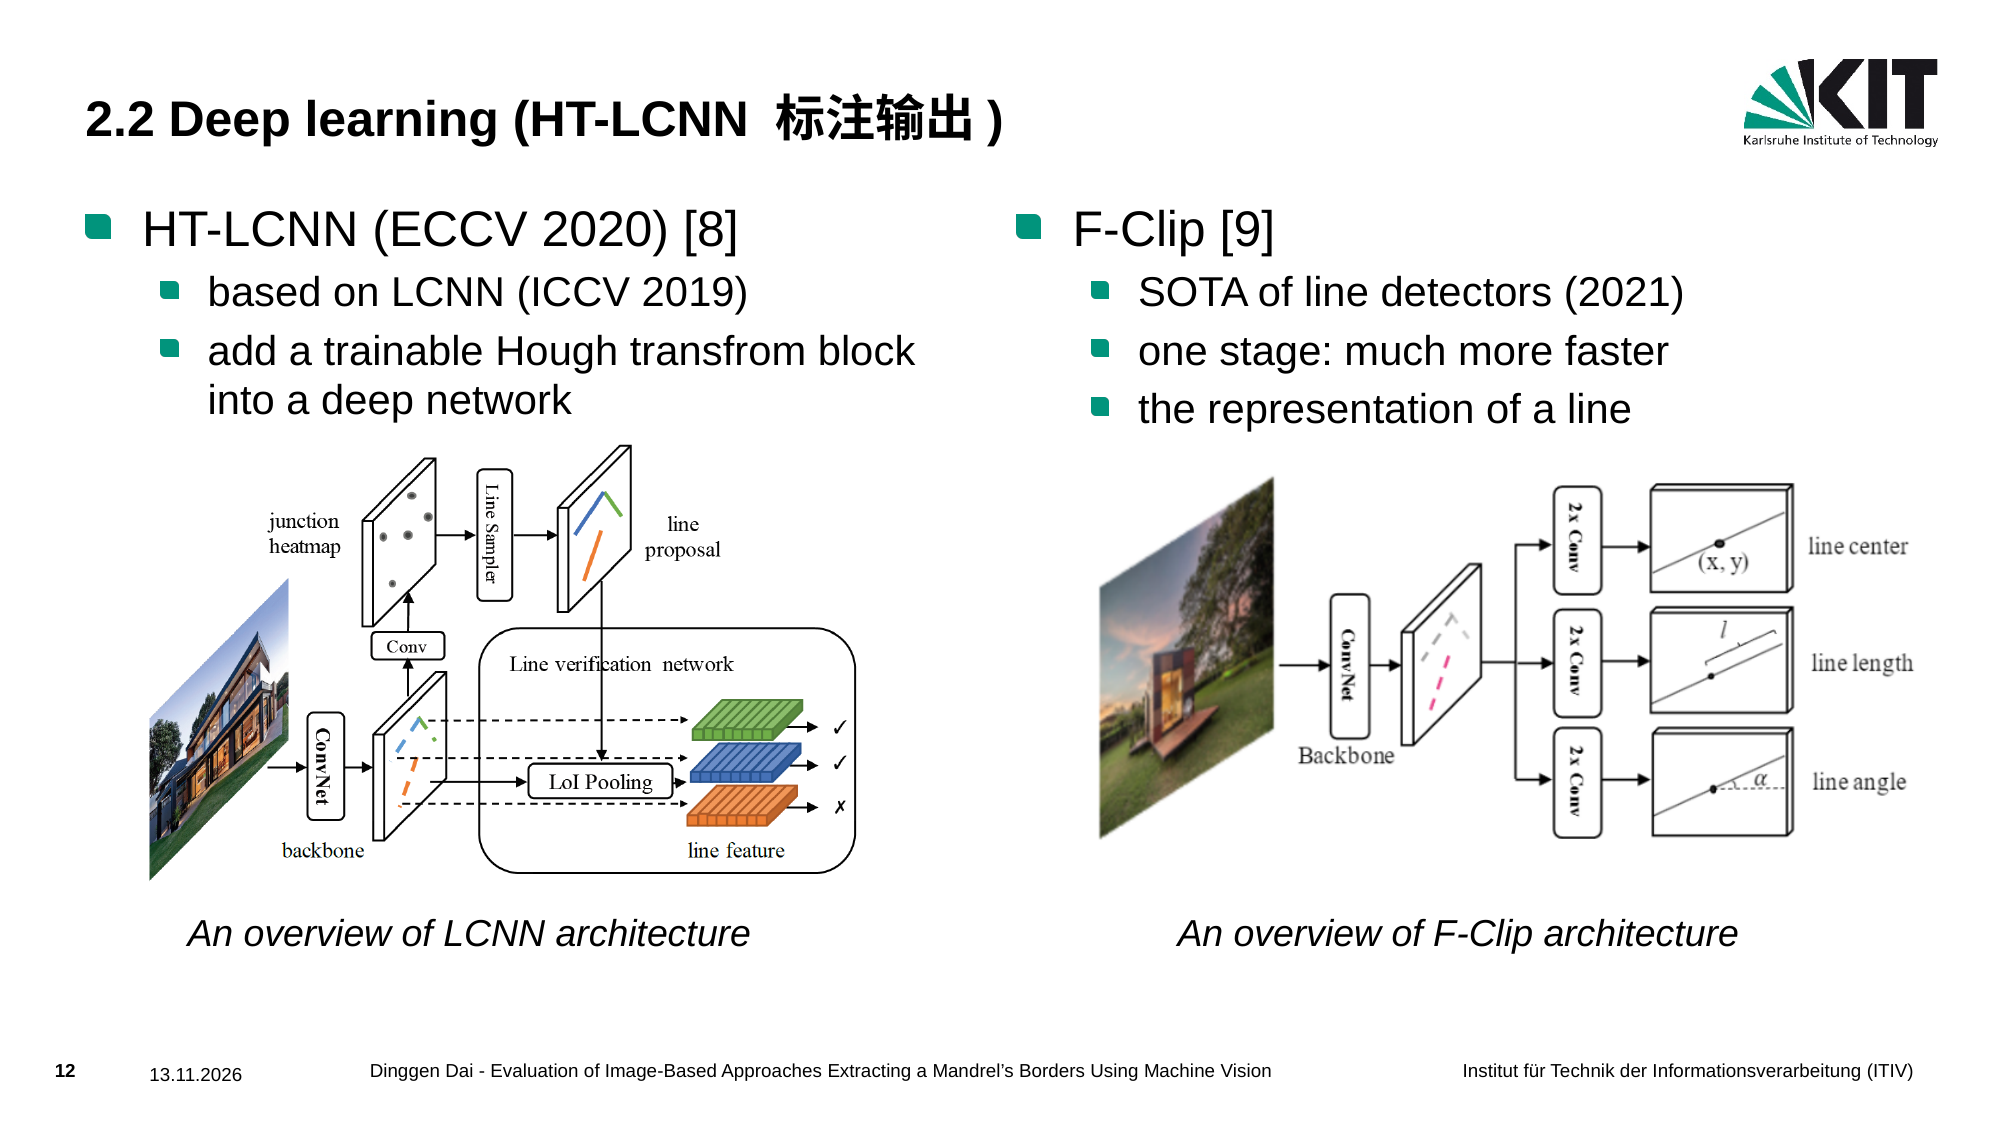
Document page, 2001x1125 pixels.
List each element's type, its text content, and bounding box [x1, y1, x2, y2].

picture [1078, 464, 1931, 864]
picture [160, 339, 179, 357]
picture [85, 214, 111, 239]
picture [1091, 339, 1109, 357]
picture [1744, 59, 1938, 147]
title 2.2 Deep learning (HT-LCNN 标注输出) [85, 54, 1598, 147]
list F-Clip [9] SOTA of line detectors (2021) one stage: much more faster the representation of a line [1016, 196, 1914, 1000]
text_box An overview of LCNN architecture [172, 901, 777, 962]
picture [1091, 281, 1109, 299]
picture [1091, 397, 1109, 416]
picture [1016, 214, 1041, 239]
picture [137, 437, 863, 892]
picture [160, 281, 179, 299]
list HT-LCNN (ECCV 2020) [8] based on LCNN (ICCV 2019) add a trainable Hough transfrom block into a deep network [85, 196, 959, 988]
footer Dinggen Dai - Evaluation of Image-Based Approaches Extracting a Mandrel’s Borders Using Machine Vision [369, 1058, 1313, 1119]
text_box An overview of F-Clip architecture [1162, 901, 1765, 961]
